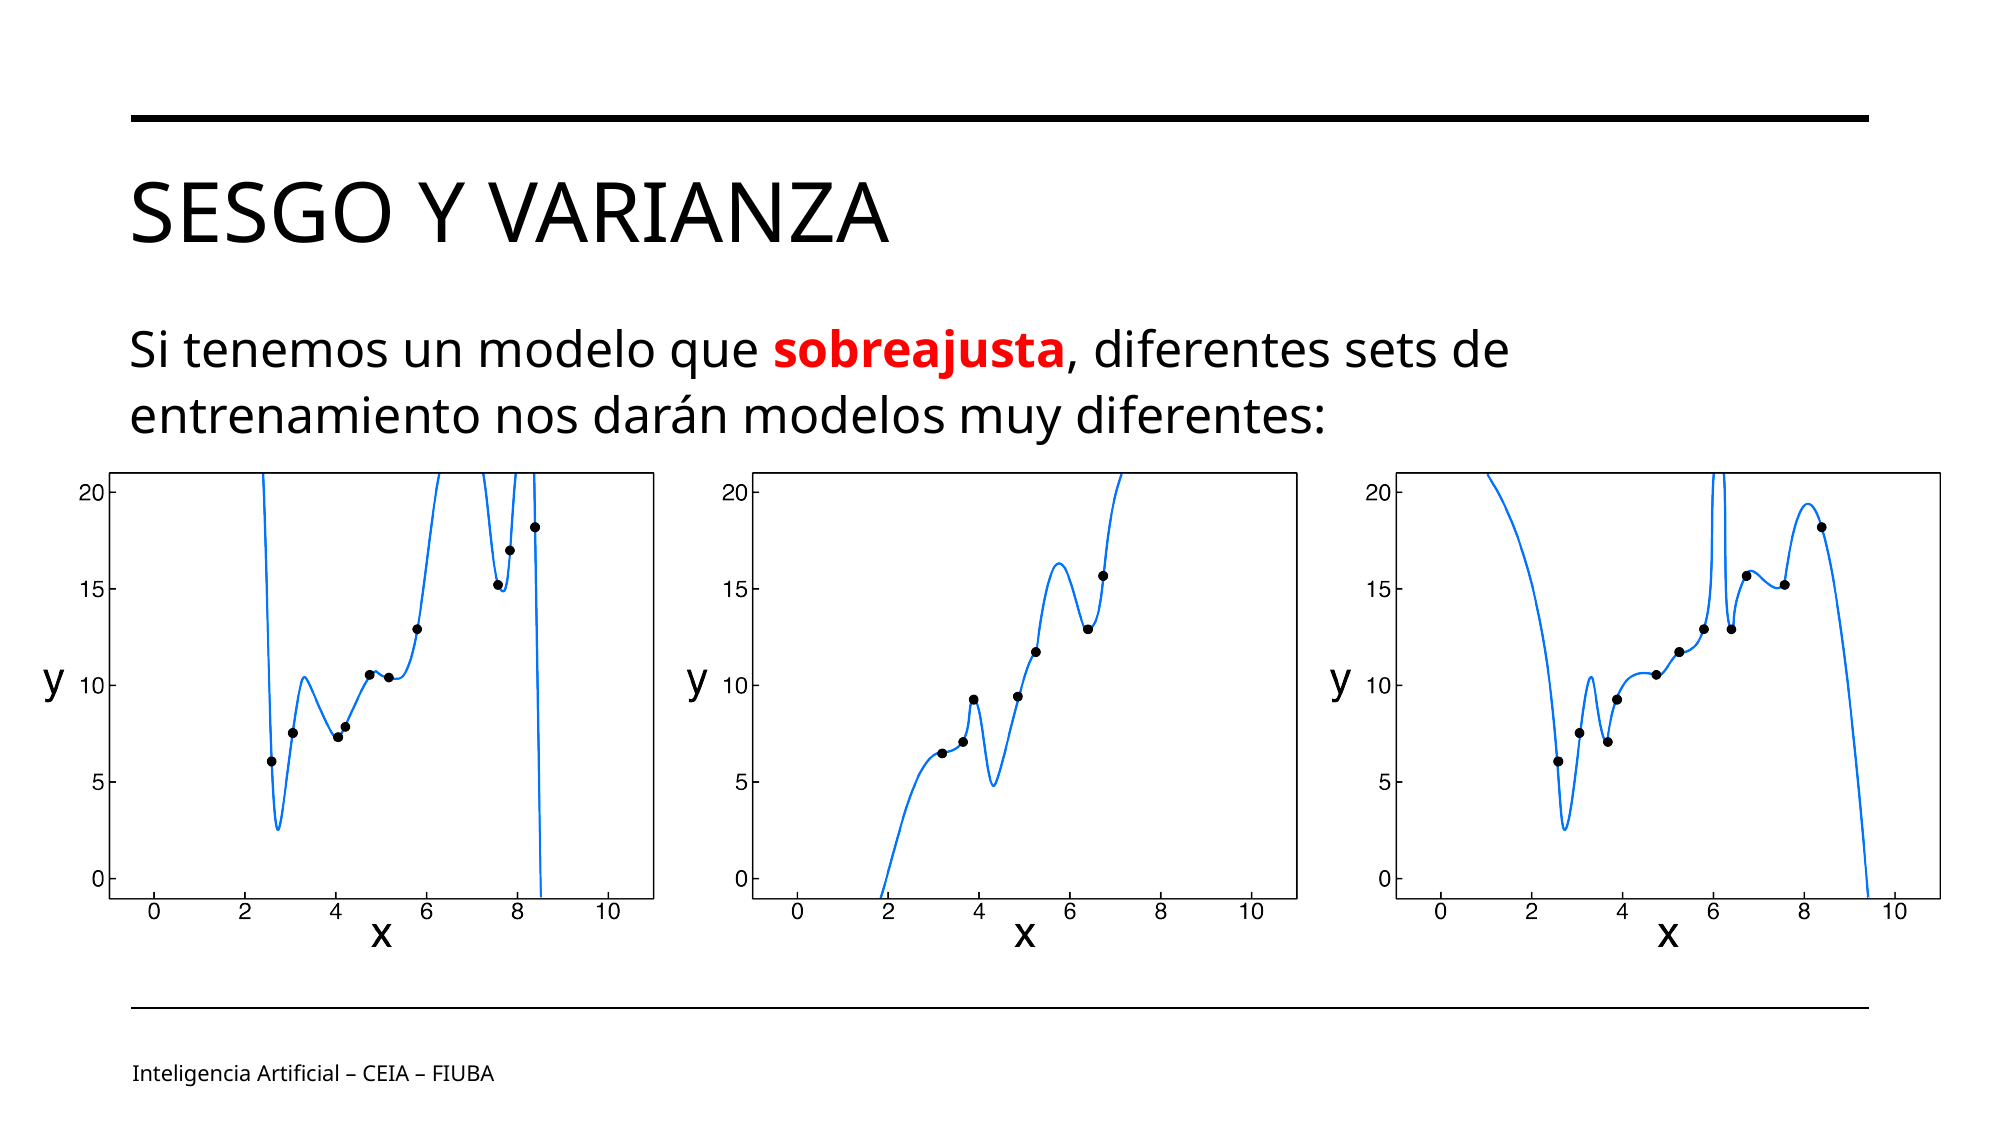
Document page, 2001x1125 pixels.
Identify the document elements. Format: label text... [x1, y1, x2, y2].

title Sesgo y Varianza [114, 151, 1869, 304]
list Si tenemos un modelo que sobreajusta, diferentes sets de entrenamiento nos darán modelos muy diferentes: [114, 304, 1869, 472]
footer Inteligencia Artificial – CEIA – FIUBA [117, 1042, 862, 1103]
picture [43, 472, 1941, 947]
list Si tenemos un modelo que sobreajusta, diferentes sets de entrenamiento nos darán modelos muy diferentes: [114, 947, 1869, 1015]
